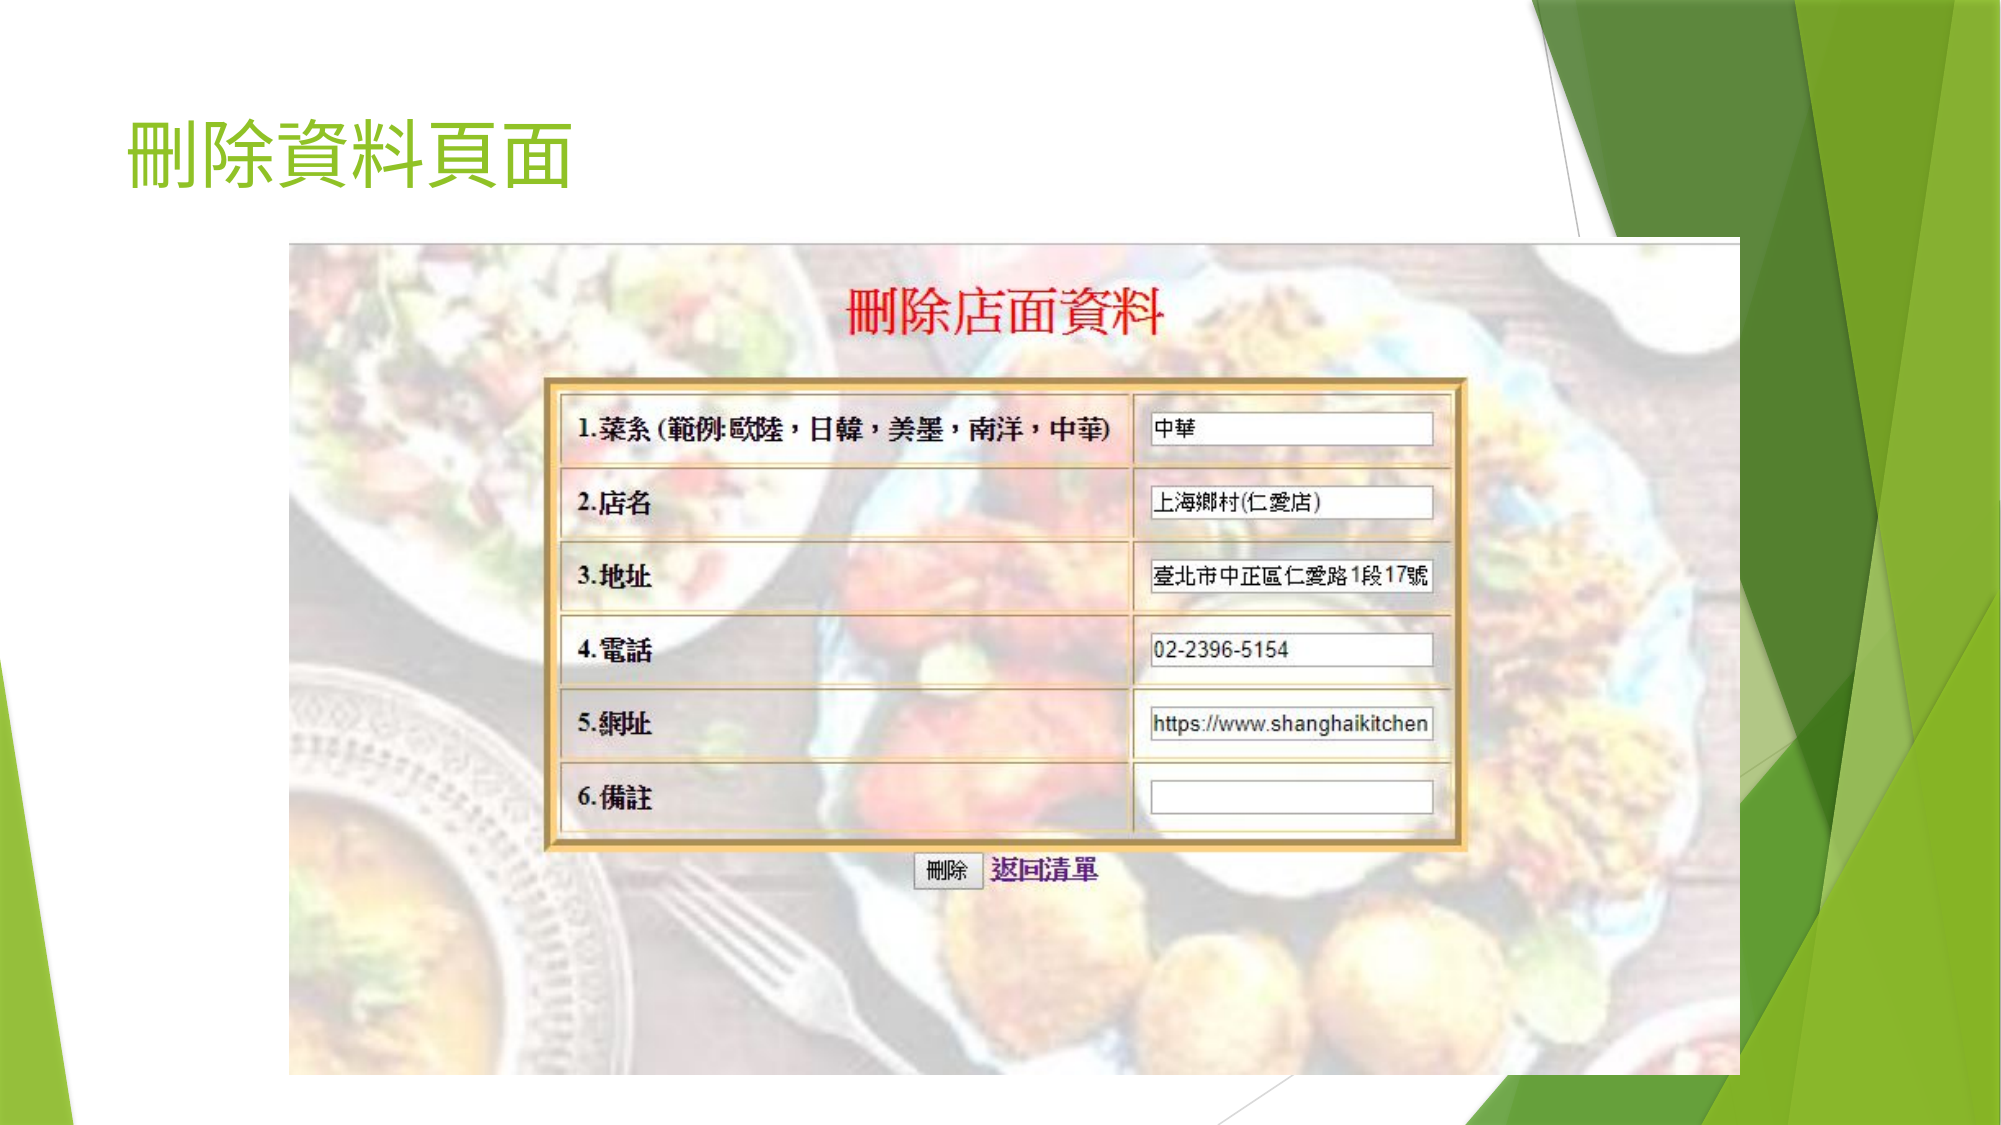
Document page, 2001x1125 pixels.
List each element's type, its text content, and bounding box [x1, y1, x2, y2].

text_box 刪除資料頁面 [111, 99, 1522, 220]
picture [289, 237, 1740, 1075]
